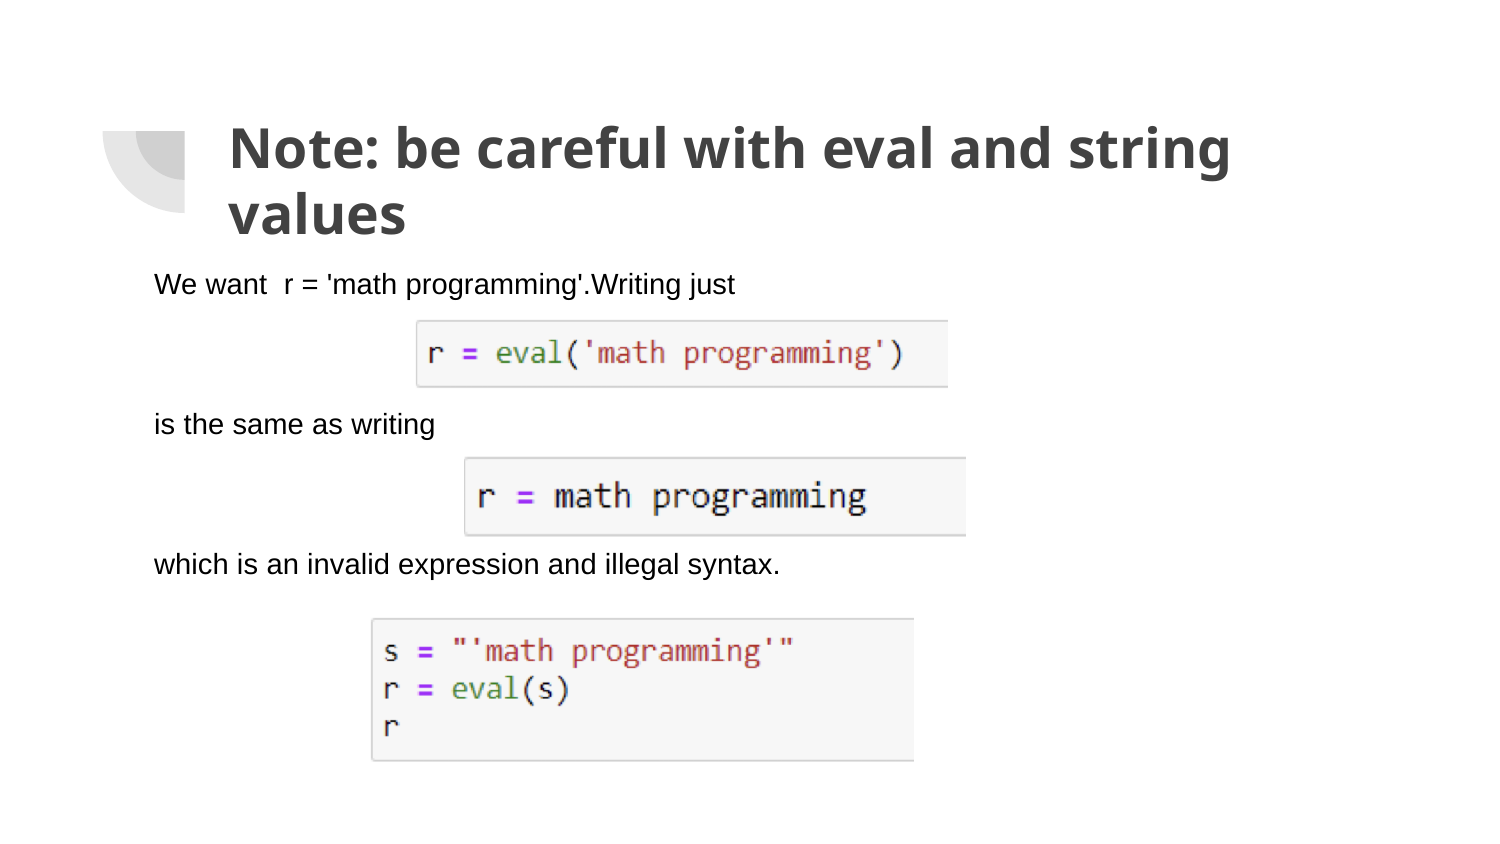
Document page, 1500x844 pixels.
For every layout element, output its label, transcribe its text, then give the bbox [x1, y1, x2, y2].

title Note: be careful with eval and string values [213, 98, 1368, 263]
picture [410, 308, 949, 415]
text_box We want r = 'math programming'.Writing just is the same as writing which is an invalid expression and illegal syntax. [139, 250, 1257, 735]
picture [463, 442, 966, 548]
picture [358, 605, 914, 790]
